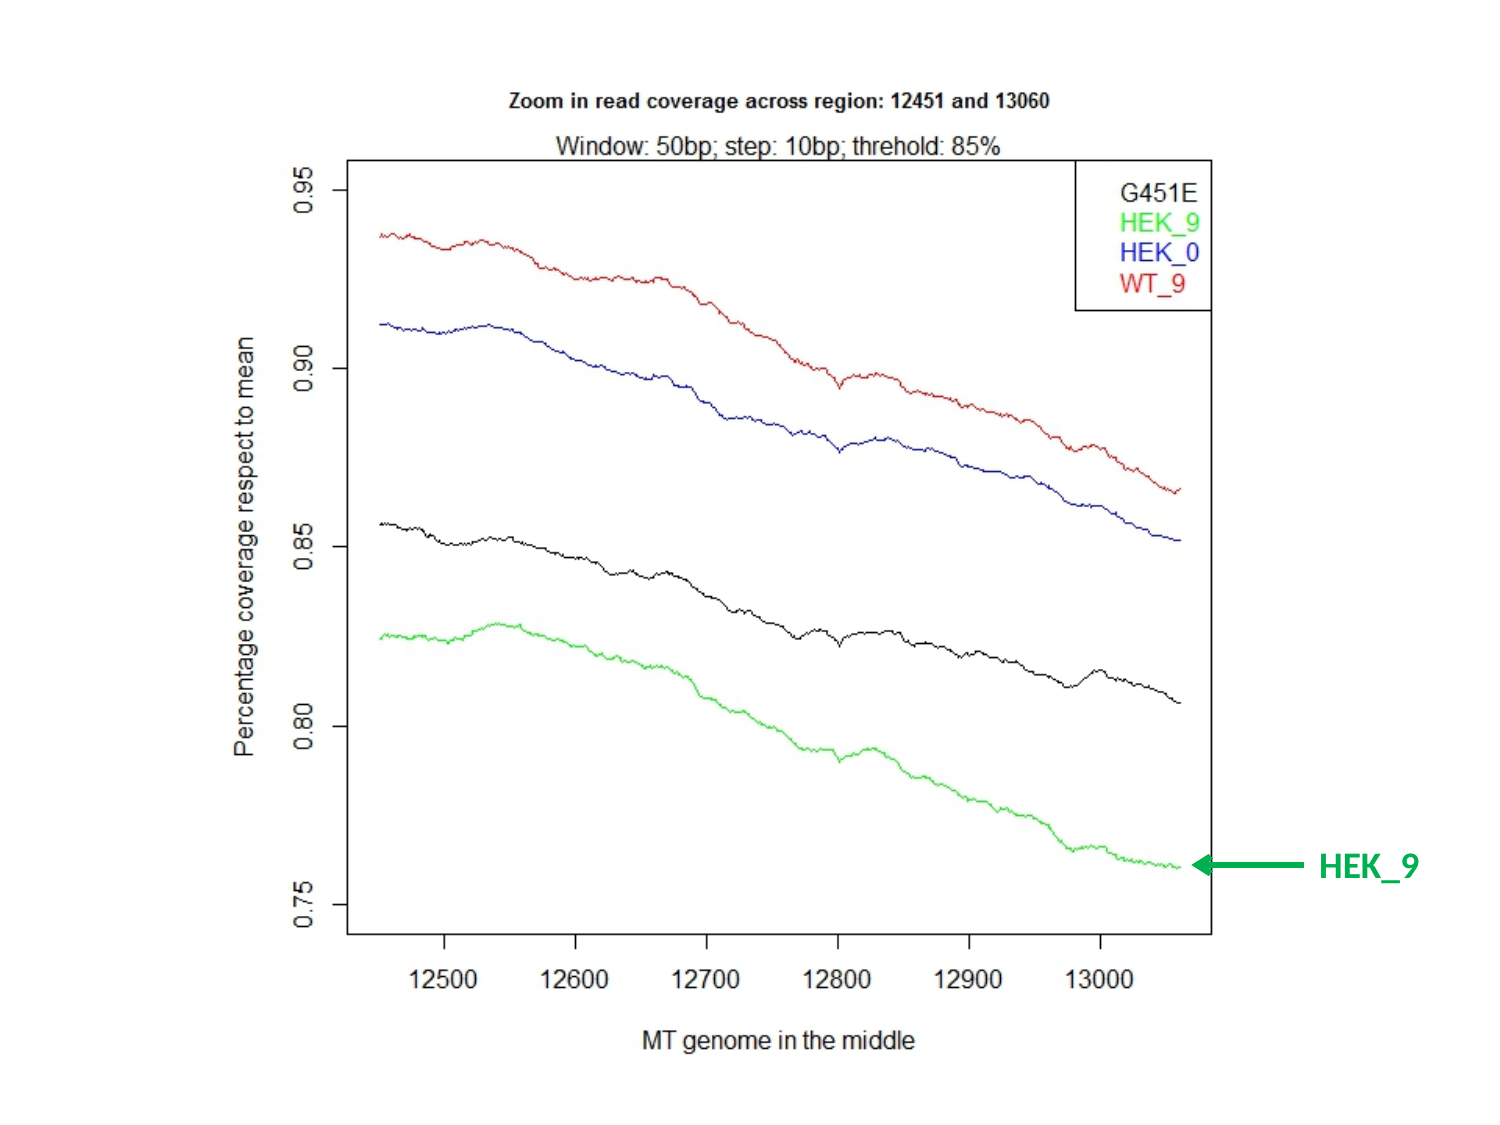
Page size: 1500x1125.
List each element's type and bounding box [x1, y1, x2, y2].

text_box [1190, 833, 1436, 895]
picture [224, 37, 1276, 1087]
